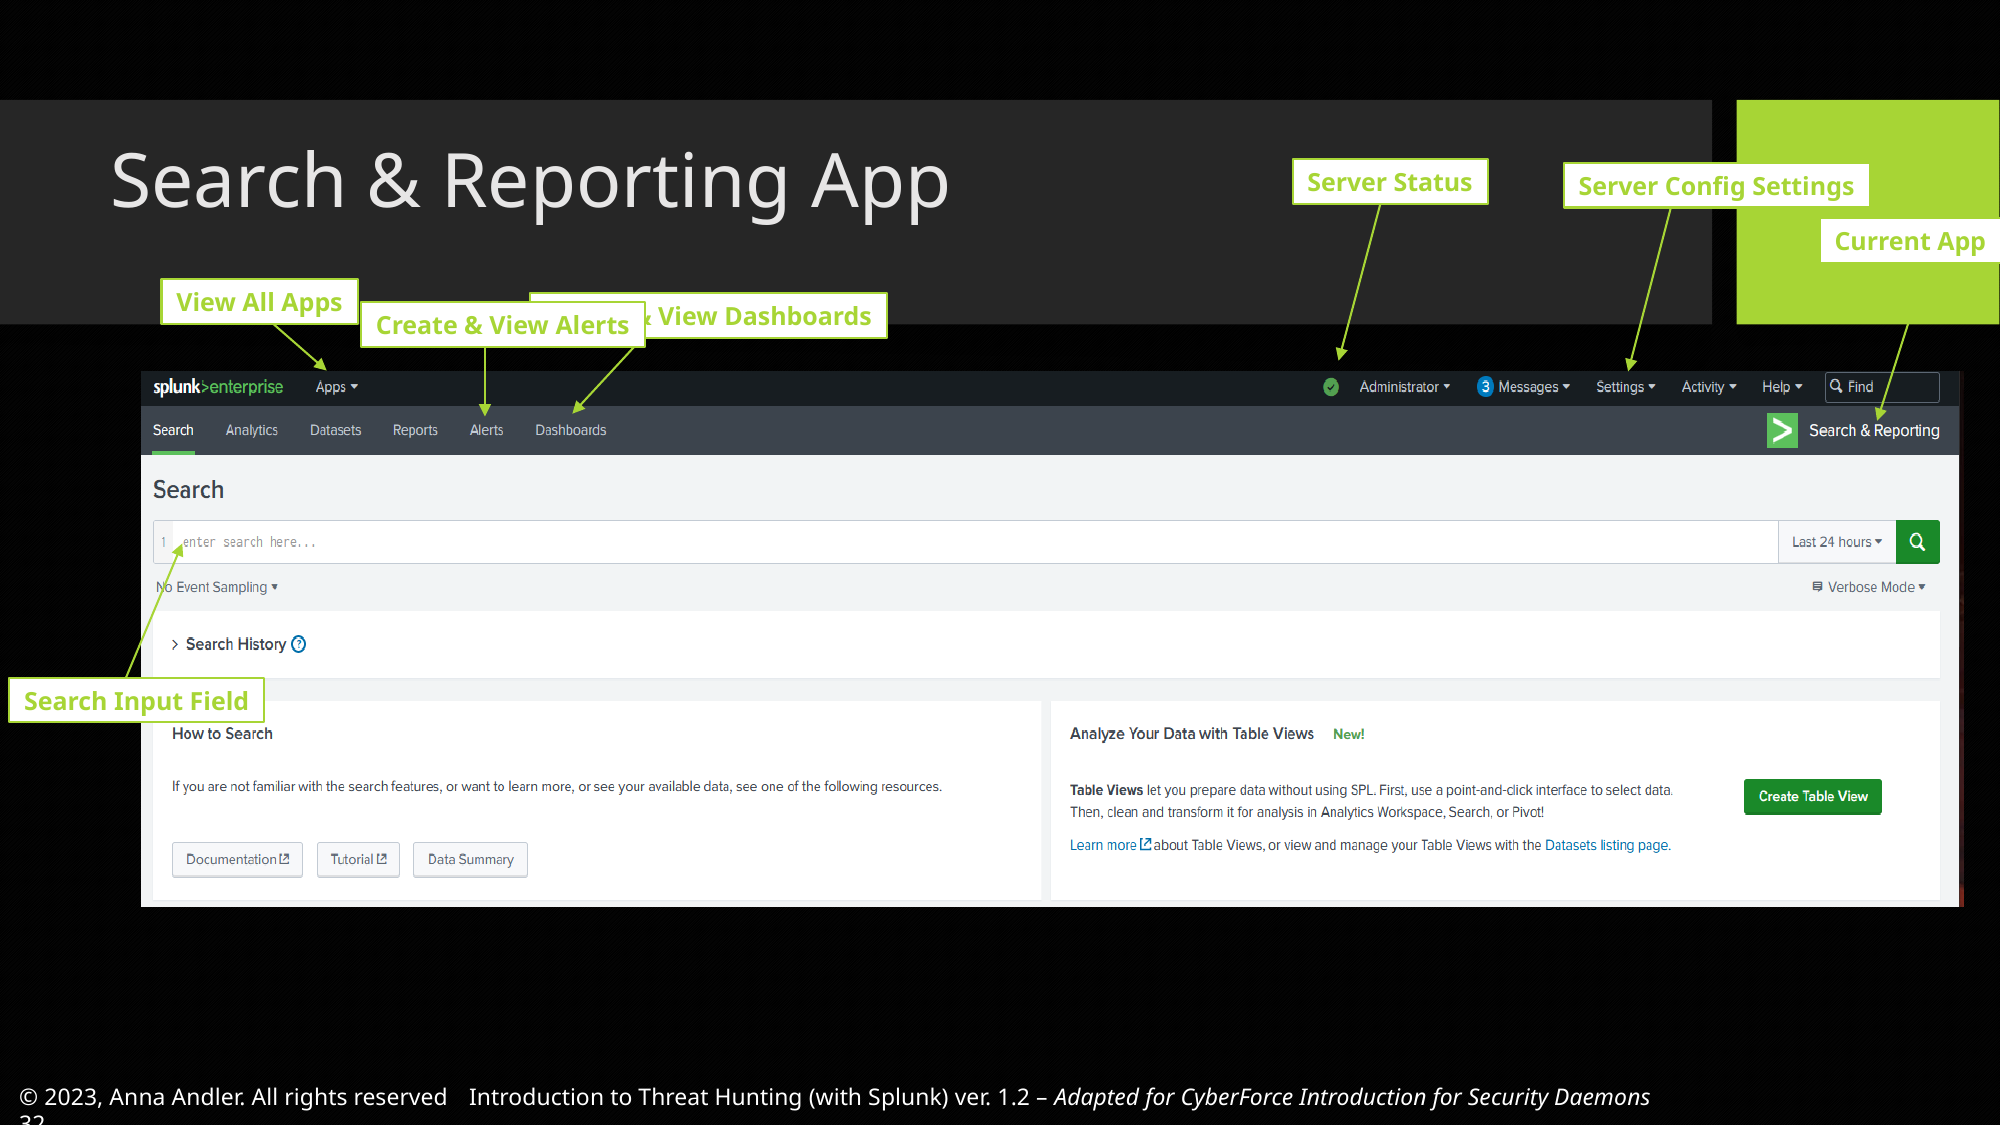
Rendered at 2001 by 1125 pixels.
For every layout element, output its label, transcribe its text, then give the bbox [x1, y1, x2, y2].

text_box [1302, 159, 1478, 361]
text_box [379, 301, 627, 417]
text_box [1831, 217, 1990, 422]
picture [0, 325, 1964, 907]
title Search & Reporting App [95, 115, 1169, 251]
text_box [24, 543, 249, 724]
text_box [551, 292, 866, 414]
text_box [174, 279, 345, 371]
picture [1990, 325, 2000, 347]
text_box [1583, 162, 1851, 372]
text_box © 2023, Anna Andler. All rights reserved Introduction to Threat Hunting (with Splunk) ver. 1.2 – Adapted for CyberForce Introduction for Security Daemons 32 [4, 1074, 2000, 1125]
